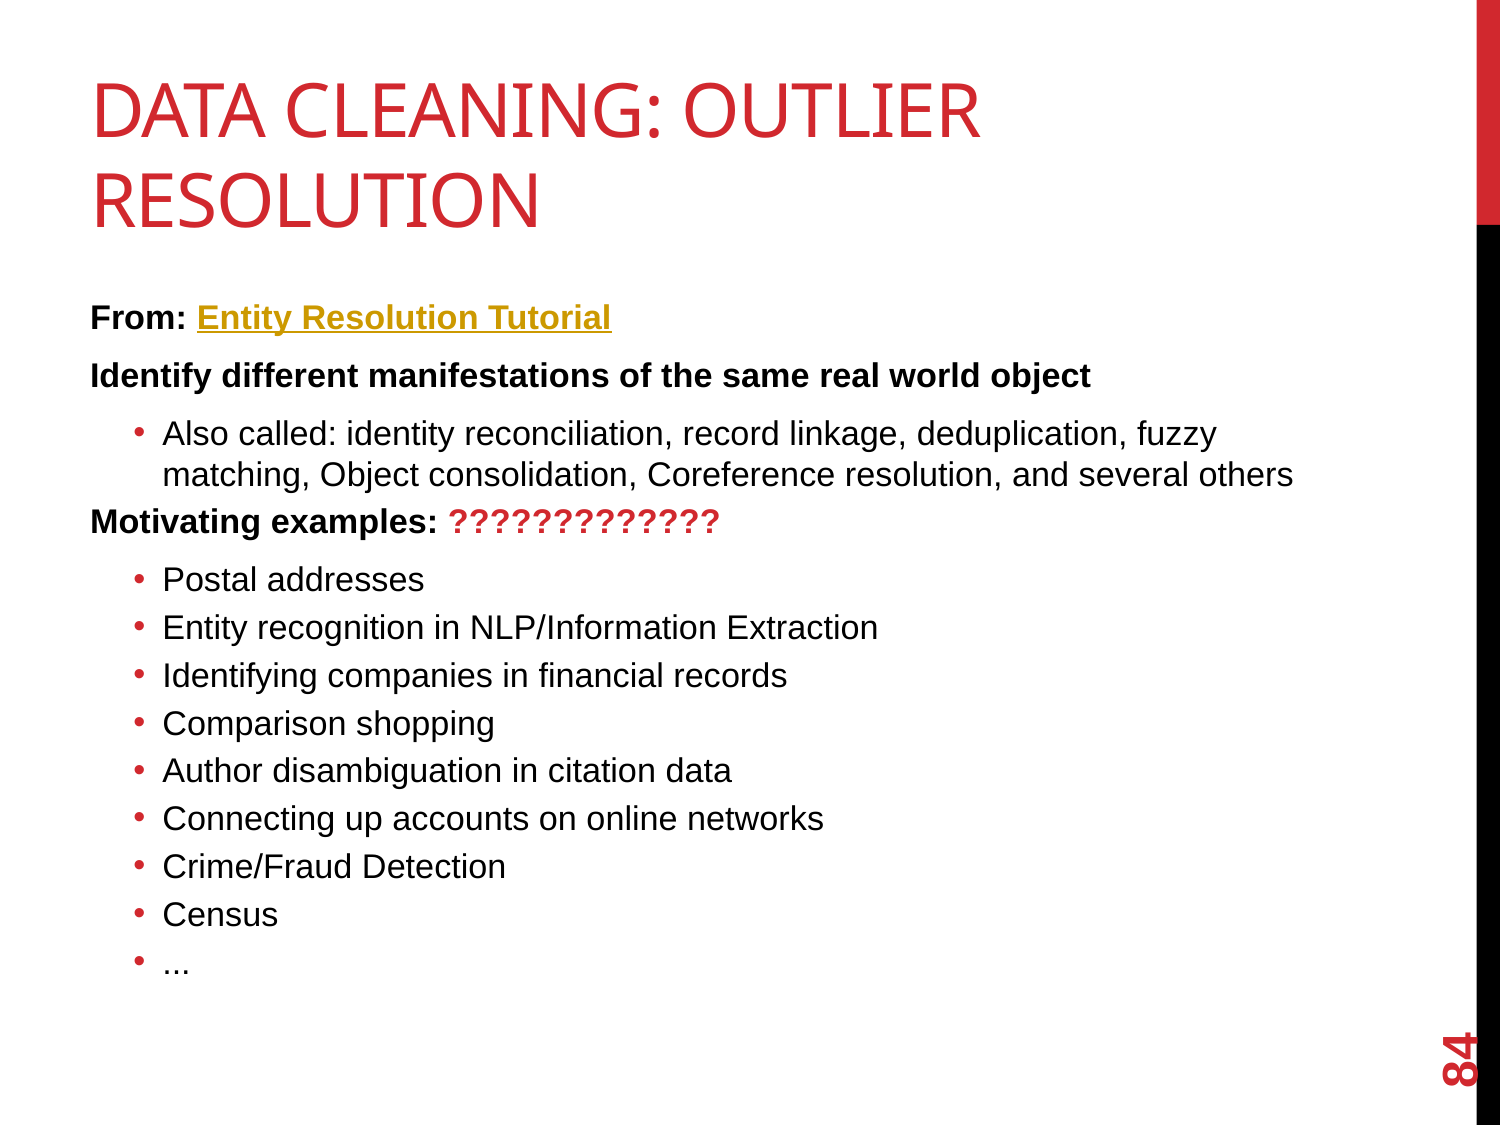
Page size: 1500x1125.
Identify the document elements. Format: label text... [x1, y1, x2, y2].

list From: Entity Resolution Tutorial Identify different manifestations of the same real world object Also called: identity reconciliation, record linkage, deduplication, fuzzy matching, Object consolidation, Coreference resolution, and several others Motivating examples: ????????????? Postal addresses Entity recognition in NLP/Information Extraction Identifying companies in financial records Comparison shopping Author disambiguation in citation data Connecting up accounts on online networks Crime/Fraud Detection Census ... [75, 287, 1325, 1005]
slide_number 84 [1427, 887, 1488, 1104]
title Data Cleaning: Outlier Resolution [75, 25, 1025, 250]
